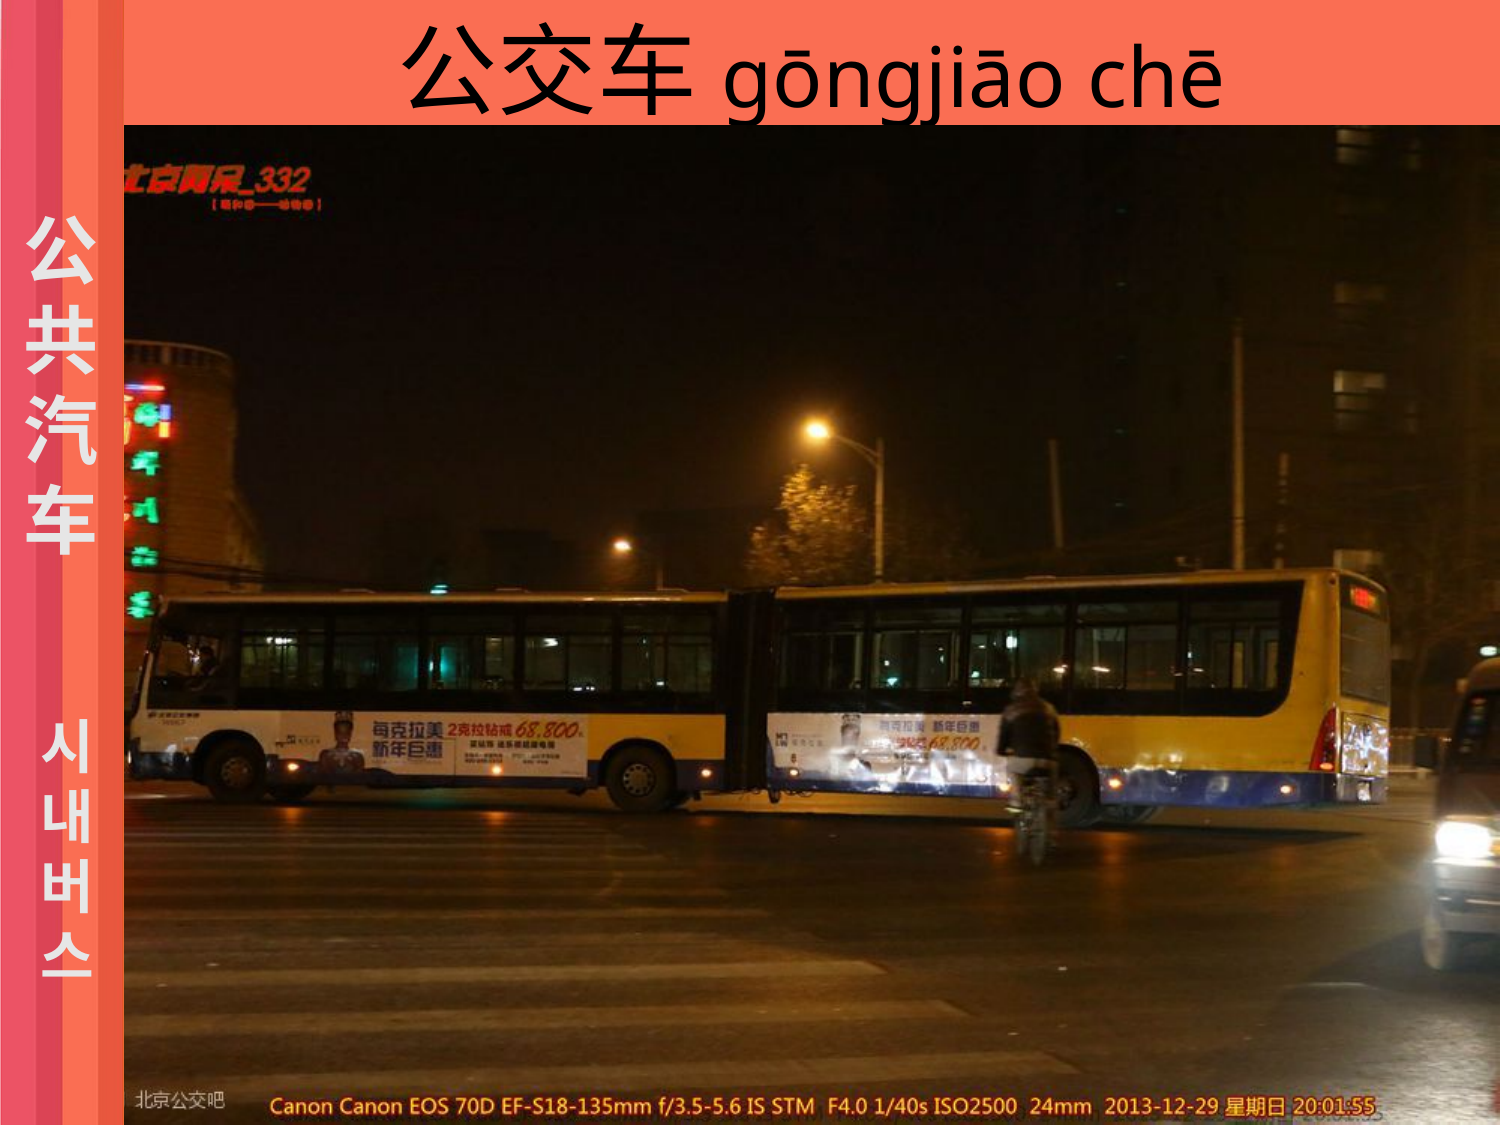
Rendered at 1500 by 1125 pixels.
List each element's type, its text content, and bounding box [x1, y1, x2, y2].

picture [124, 125, 1500, 1125]
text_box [0, 0, 124, 1125]
text_box 公交车gōngjiāo chē [124, 0, 1500, 125]
